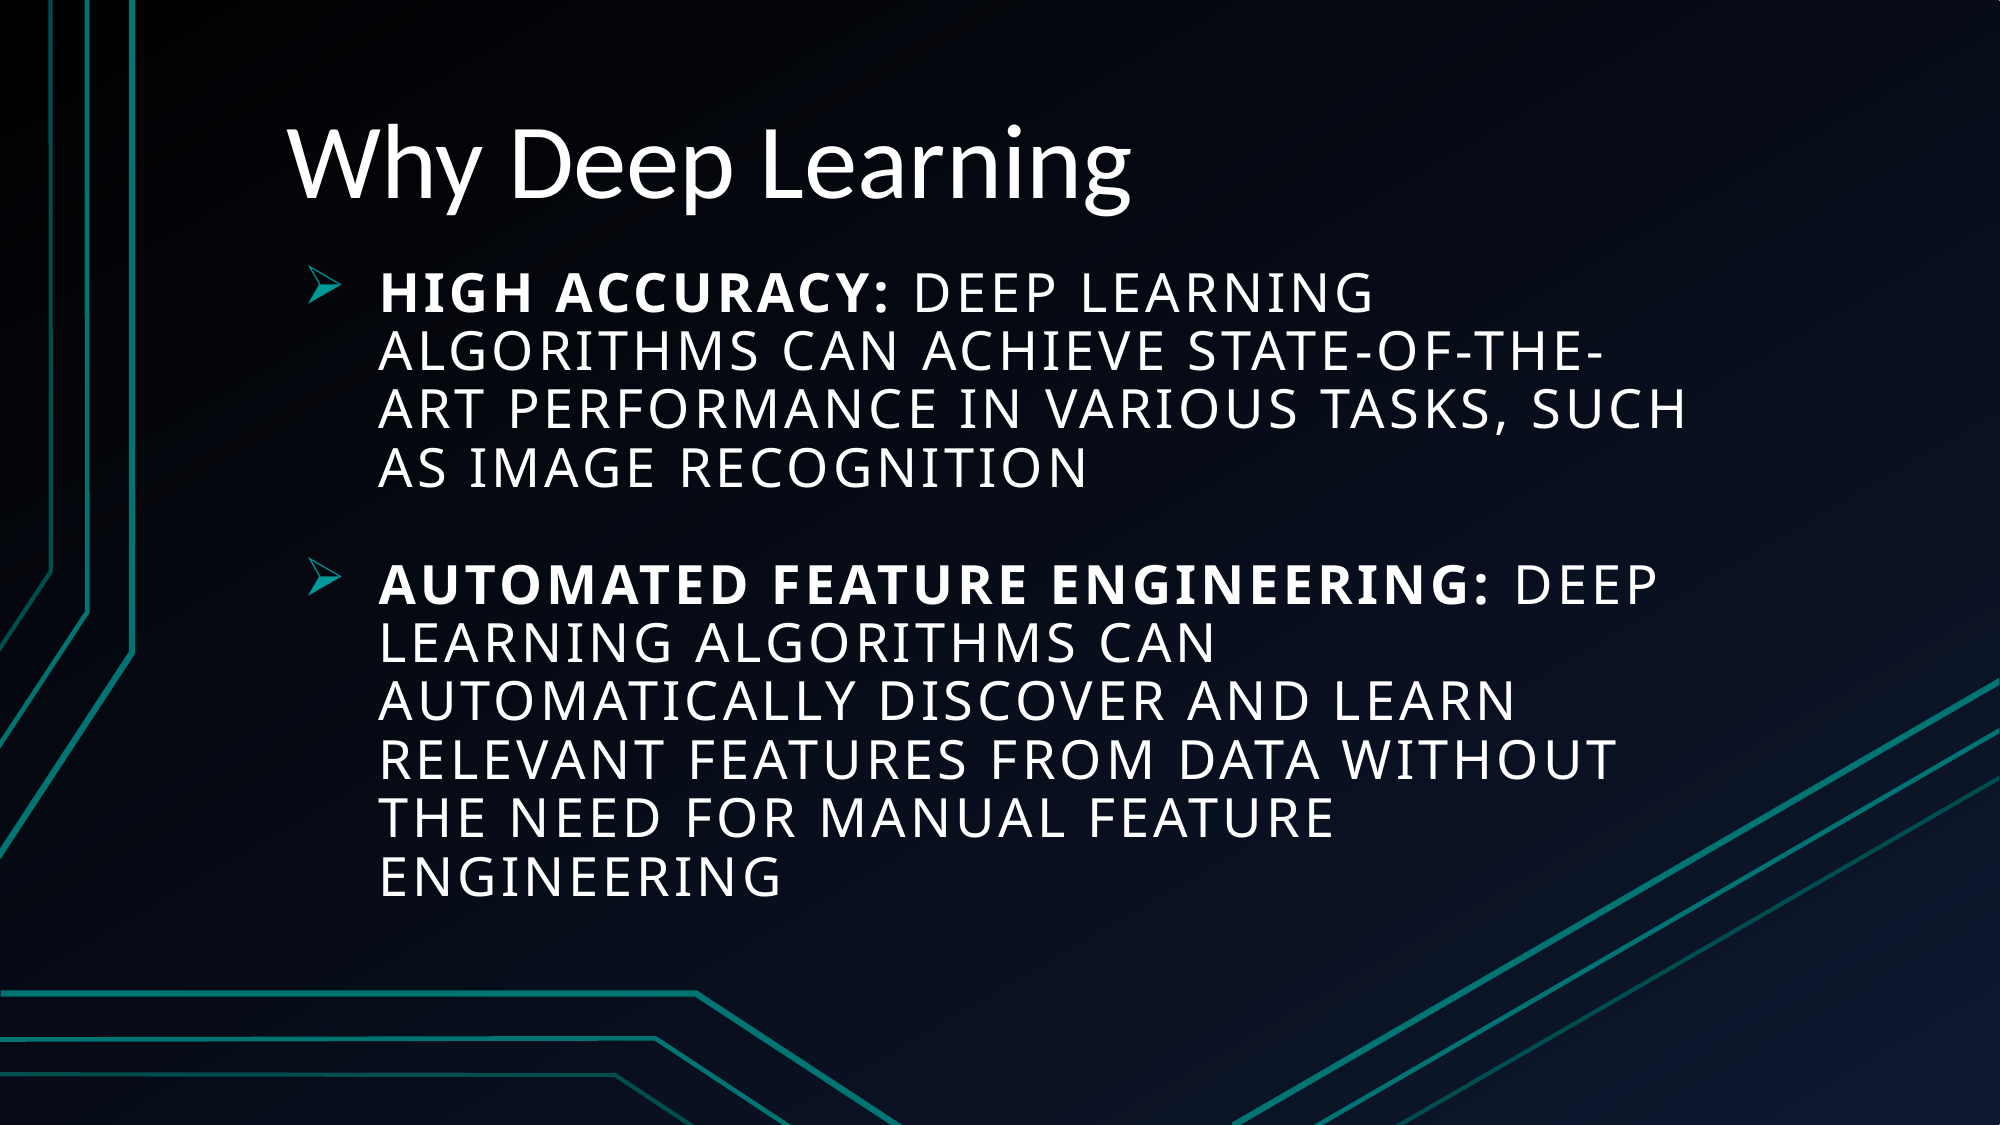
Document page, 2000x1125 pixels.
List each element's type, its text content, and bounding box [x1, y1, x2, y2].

title Why Deep Learning [266, 95, 1700, 232]
subtitle High accuracy: Deep Learning algorithms can achieve state-of-the-art performance in various tasks, such as image recognition Automated feature engineering: Deep Learning algorithms can automatically discover and learn relevant features from data without the need for manual feature engineering [283, 255, 1717, 929]
